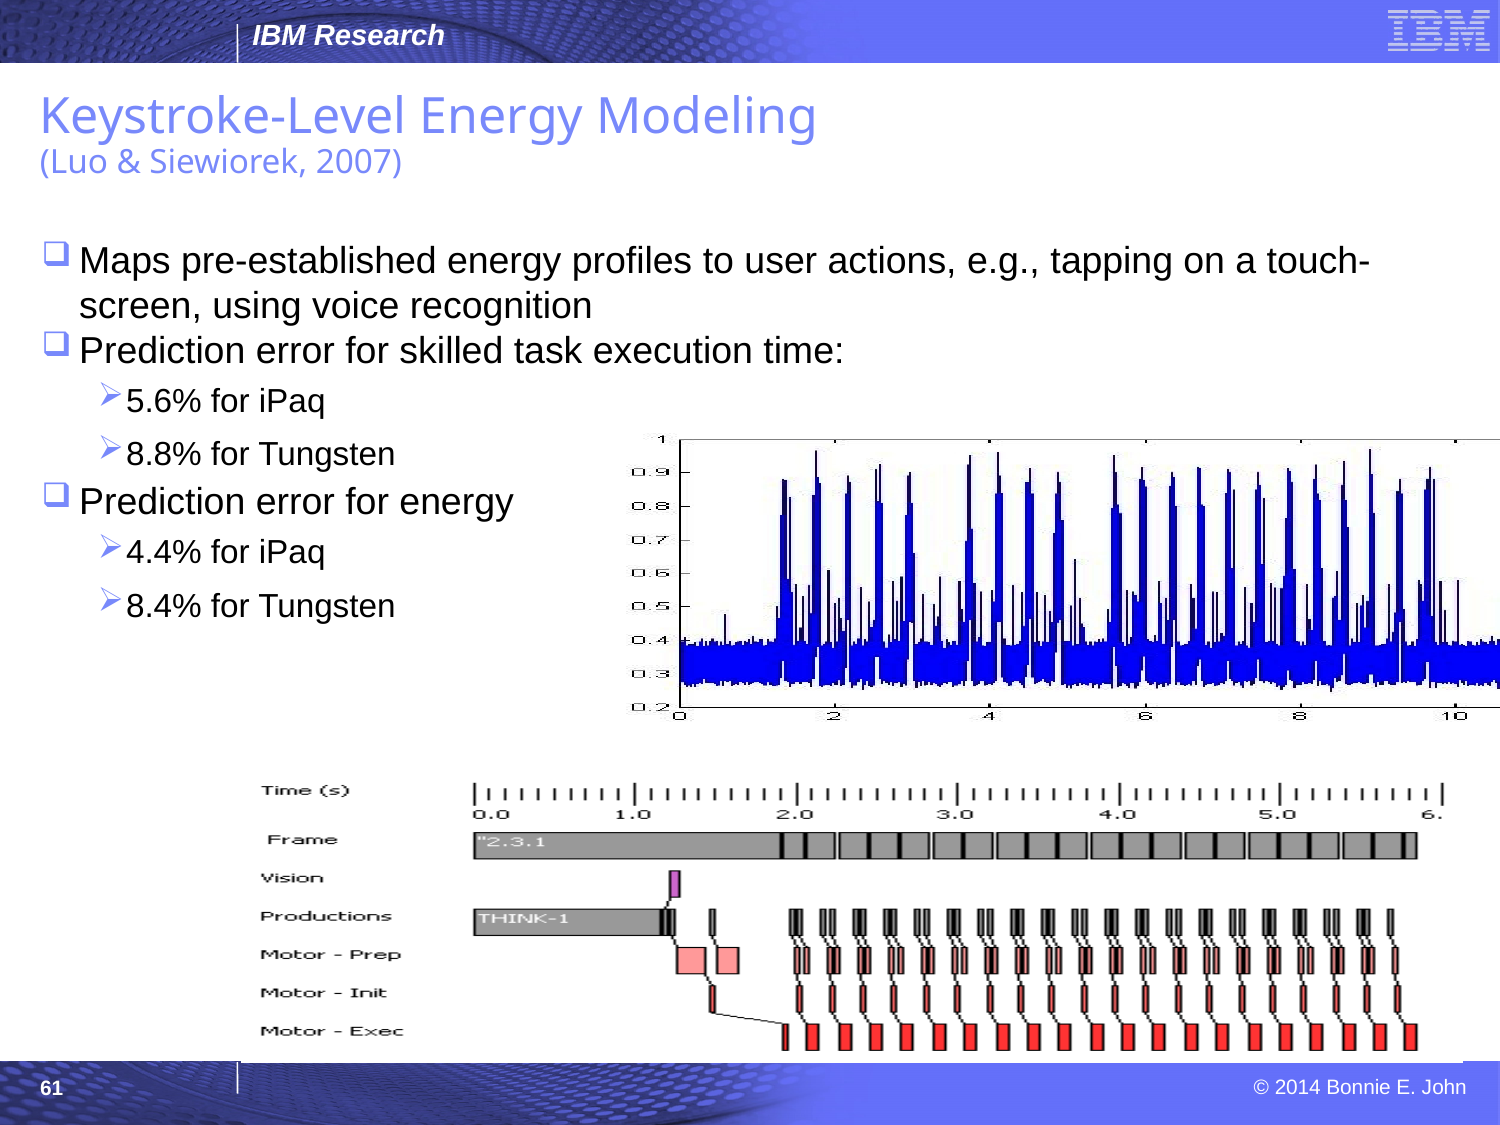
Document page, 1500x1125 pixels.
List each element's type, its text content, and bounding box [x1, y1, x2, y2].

slide_number 61 [25, 1066, 191, 1120]
picture [523, 414, 1500, 743]
list Maps pre-established energy profiles to user actions, e.g., tapping on a touch-screen, using voice recognition Prediction error for skilled task execution time: 5.6% for iPaq 8.8% for Tungsten Prediction error for energy usage during skilled use: 4.4% for iPaq 8.4% for Tungsten [26, 228, 1471, 1017]
title Keystroke-Level Energy Modeling (Luo & Siewiorek, 2007) [24, 83, 1378, 155]
picture [0, 0, 1500, 63]
picture [0, 773, 1500, 1125]
